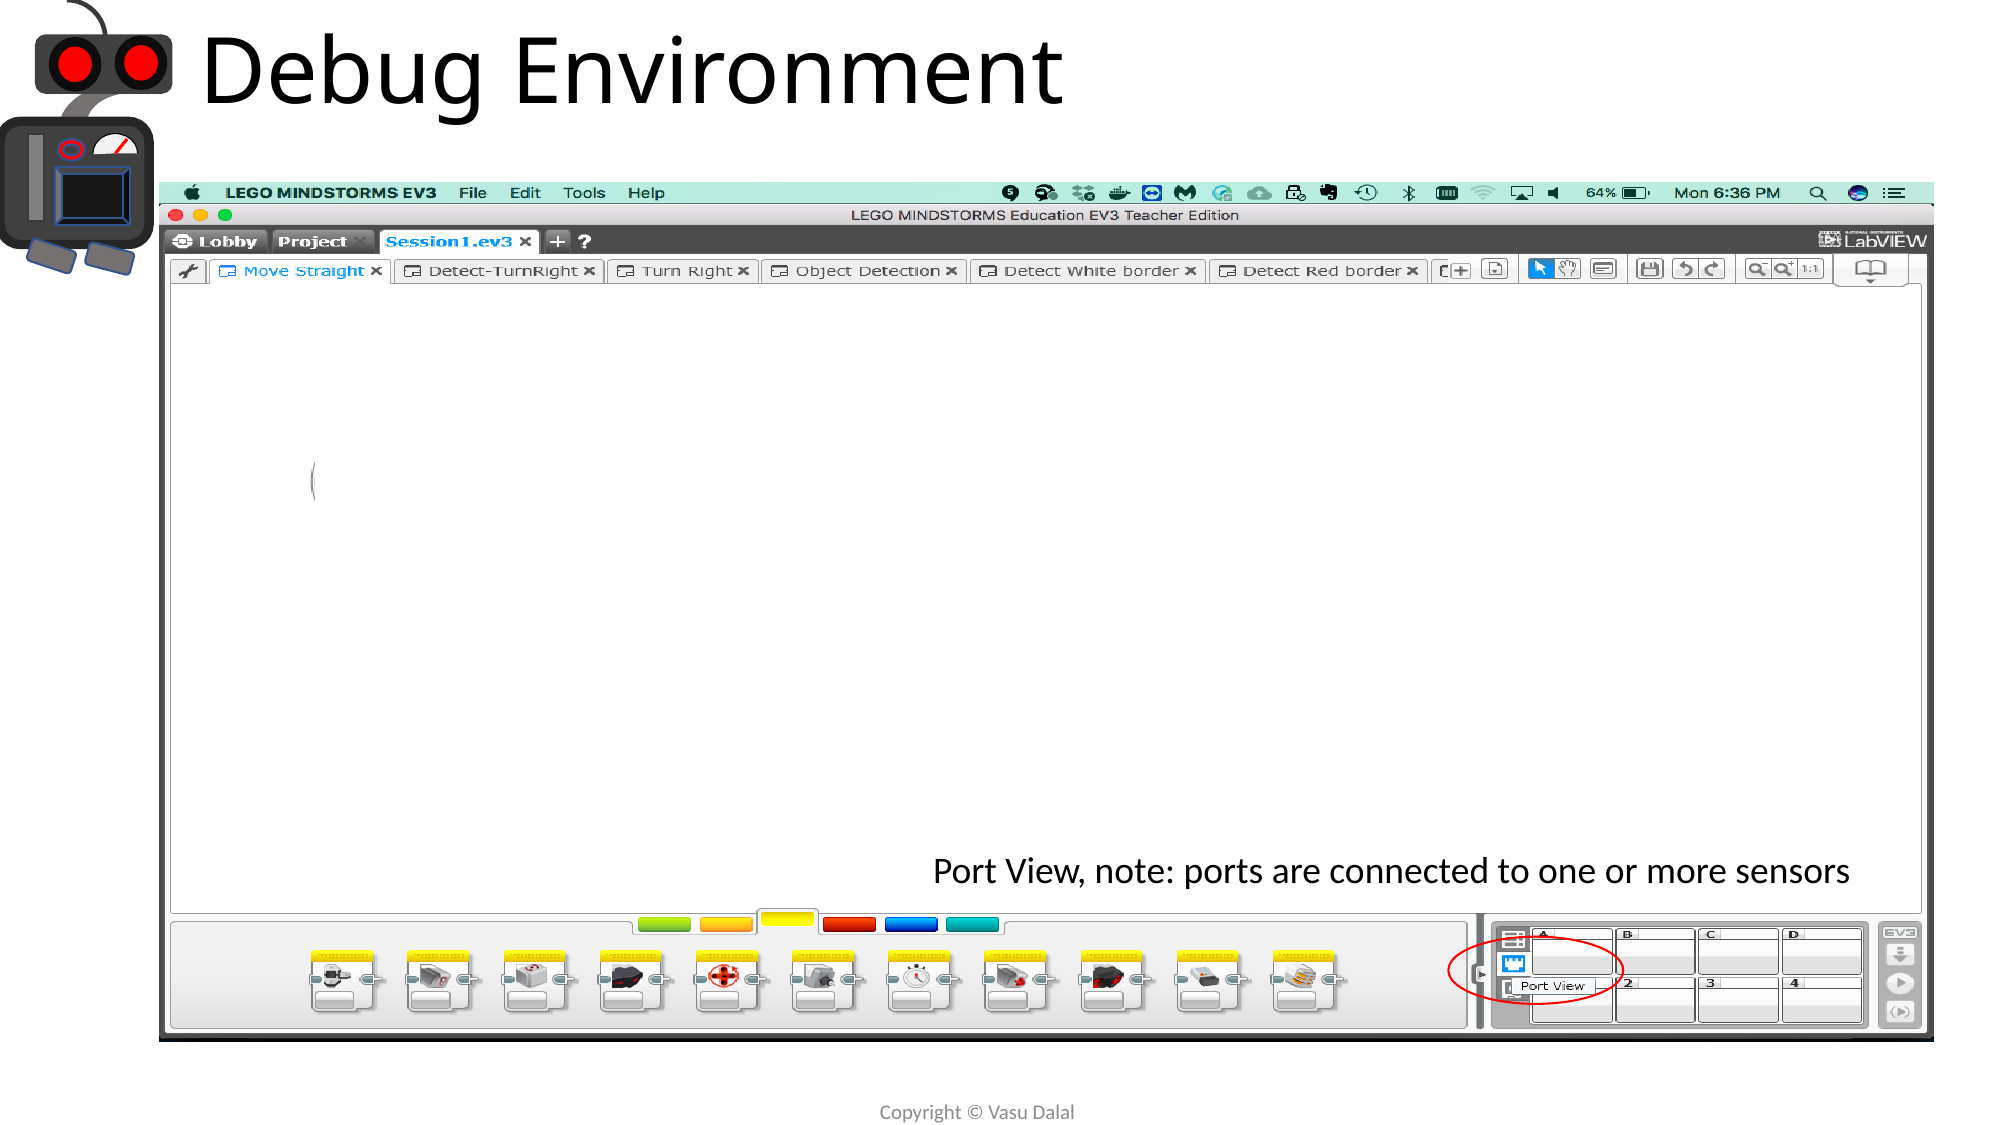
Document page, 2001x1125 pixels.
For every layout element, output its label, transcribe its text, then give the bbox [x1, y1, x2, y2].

footer Copyright © Vasu Dalal [676, 1096, 1279, 1125]
title Debug Environment [184, 0, 1910, 182]
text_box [917, 838, 1868, 1004]
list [159, 182, 1934, 1042]
